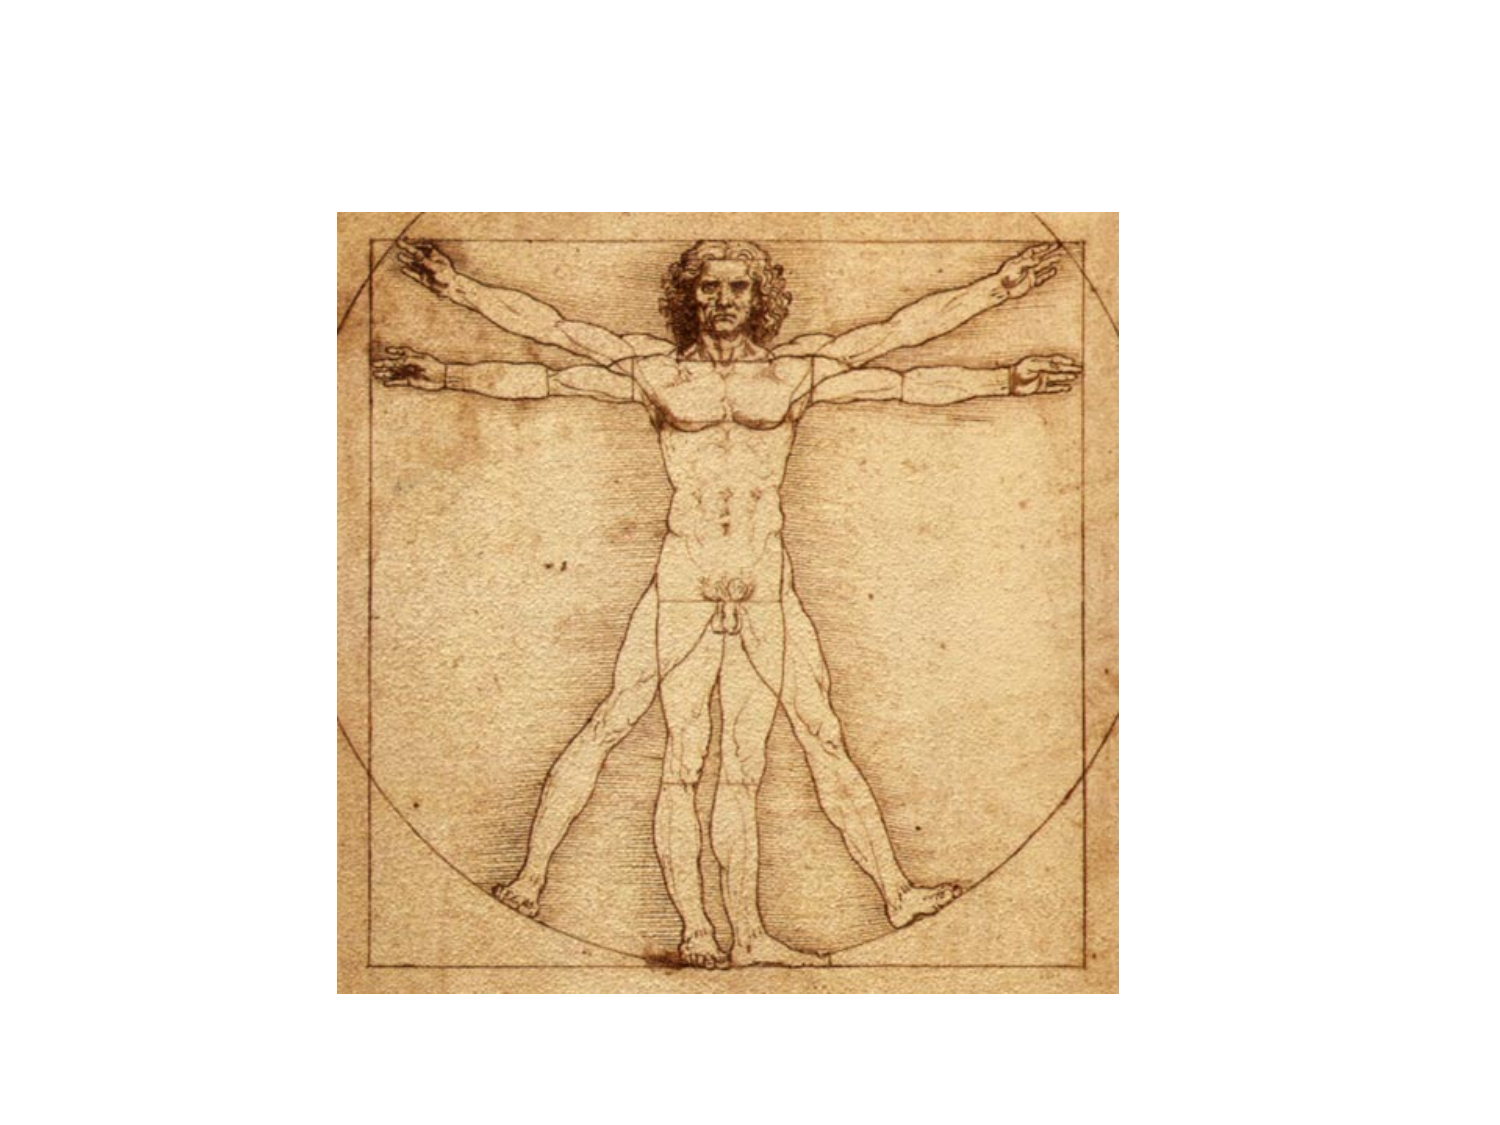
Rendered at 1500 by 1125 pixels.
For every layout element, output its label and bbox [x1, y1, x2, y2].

picture [337, 212, 1119, 994]
